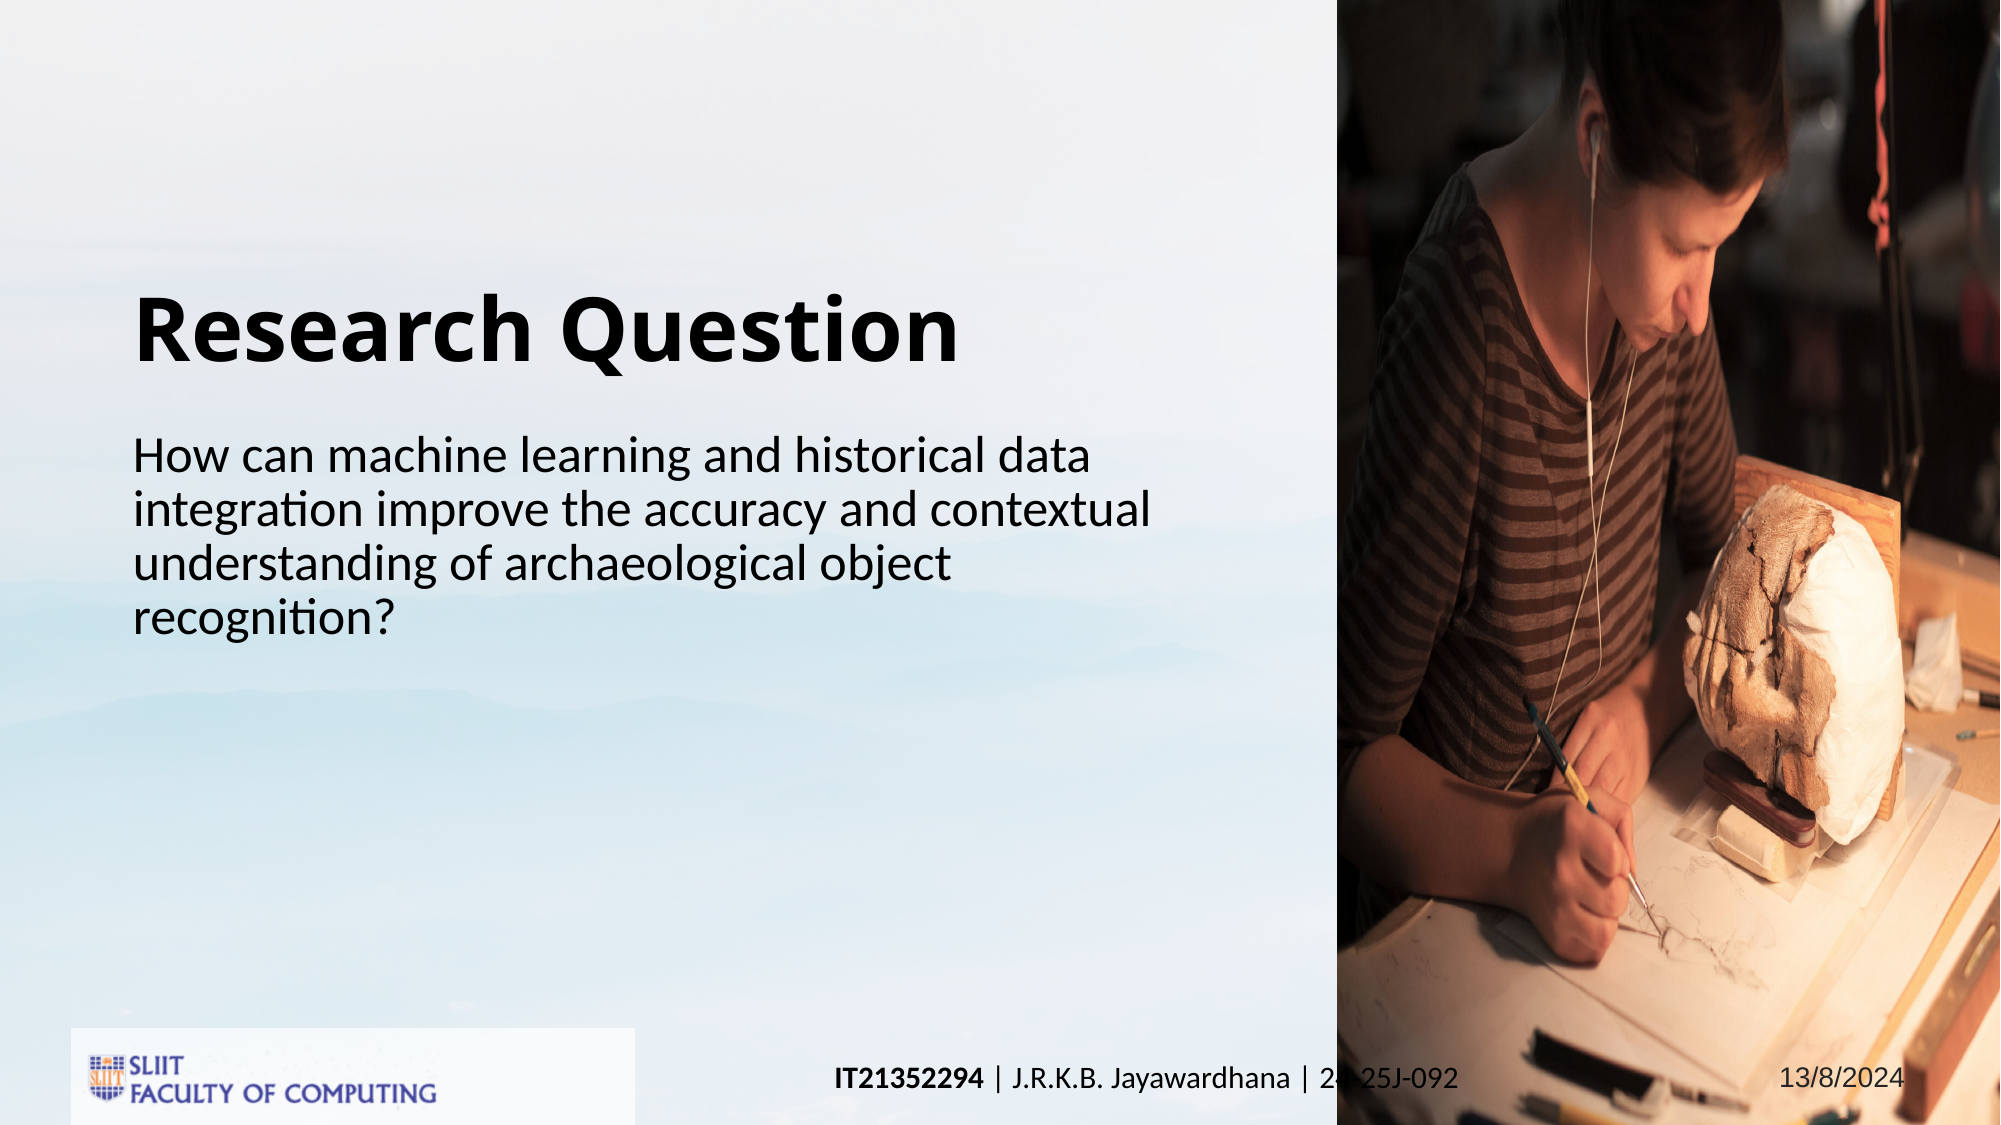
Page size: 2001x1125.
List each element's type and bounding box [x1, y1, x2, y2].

text_box [70, 1027, 1930, 1125]
picture [0, 0, 2000, 1125]
